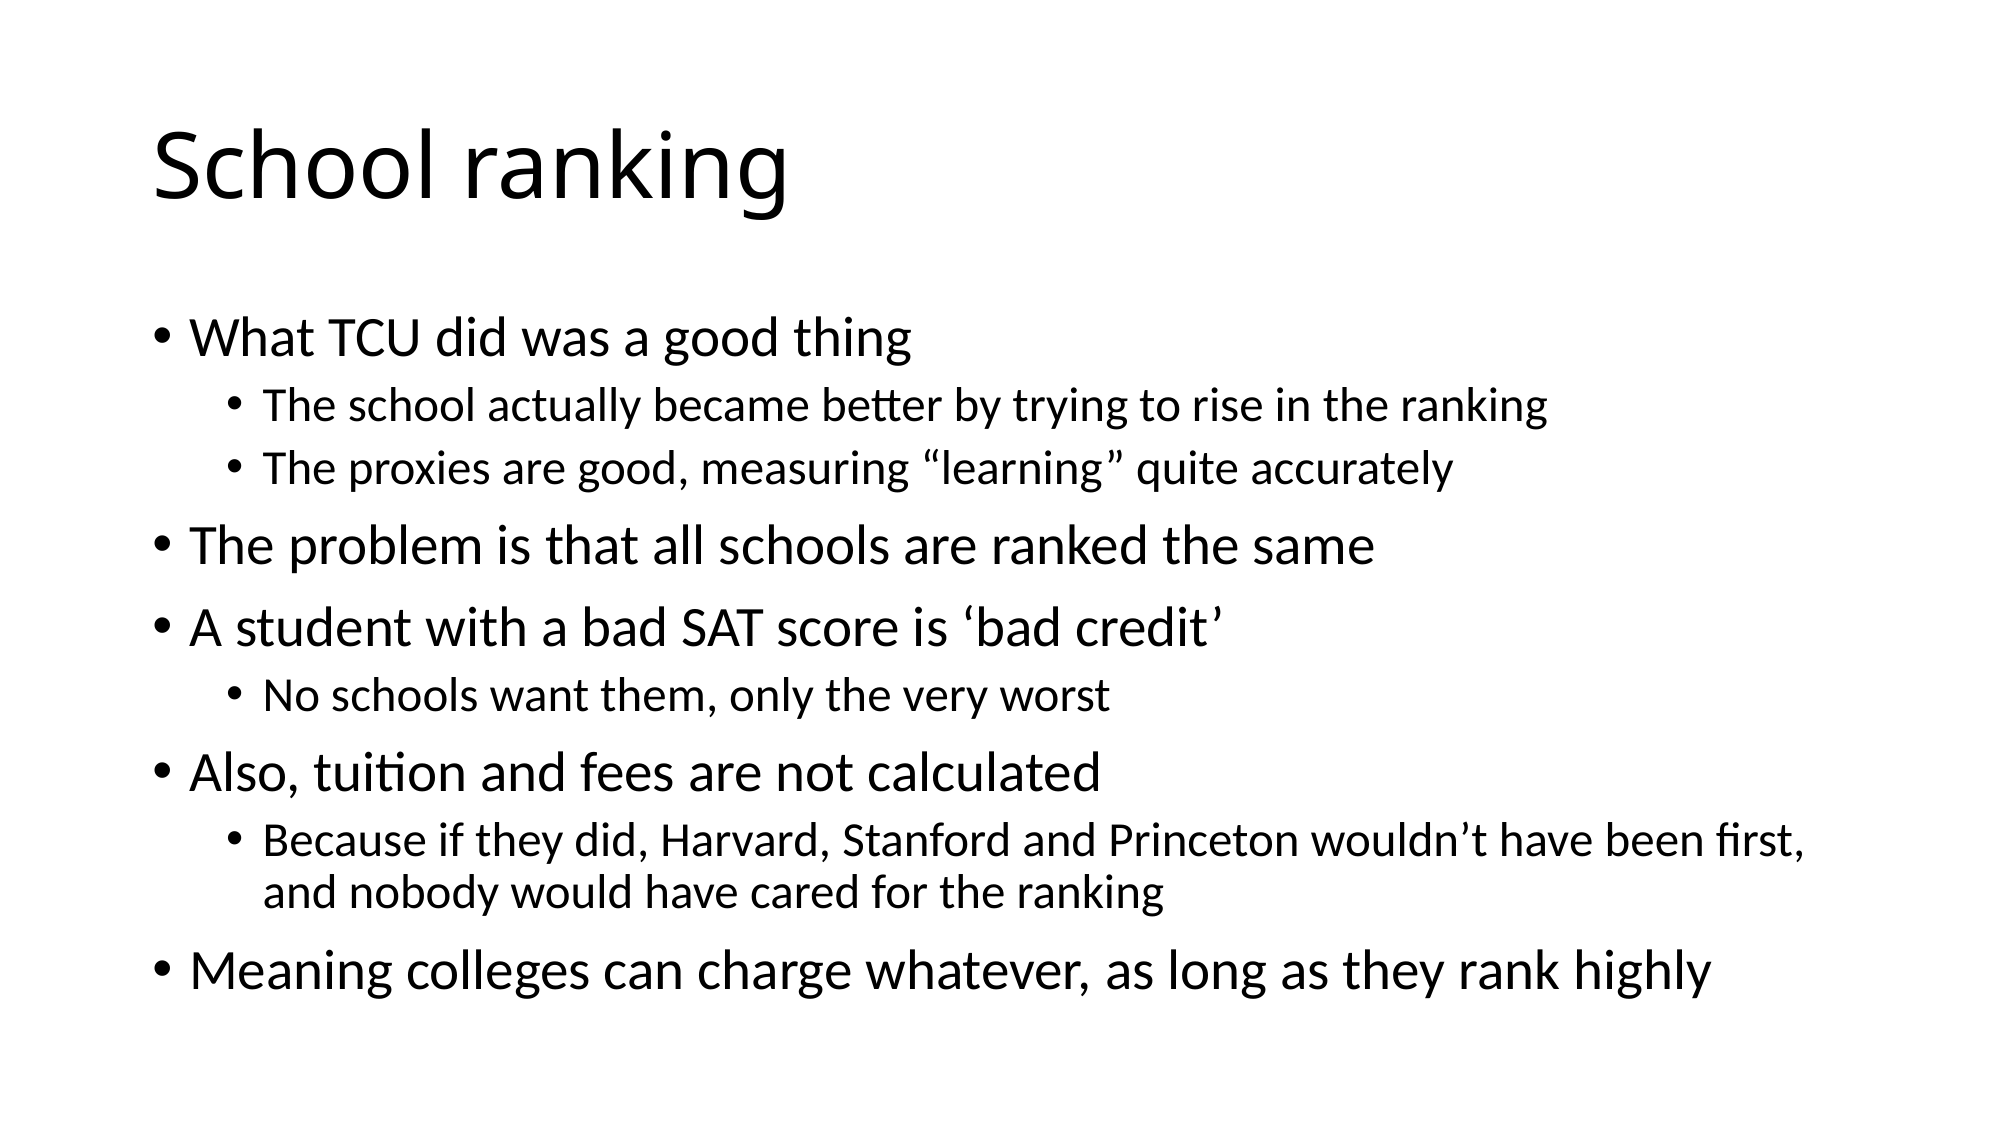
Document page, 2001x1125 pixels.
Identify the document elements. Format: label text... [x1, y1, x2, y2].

title School ranking [137, 59, 1863, 278]
list What TCU did was a good thing The school actually became better by trying to rise in the ranking The proxies are good, measuring “learning” quite accurately The problem is that all schools are ranked the same A student with a bad SAT score is ‘bad credit’ No schools want them, only the very worst Also, tuition and fees are not calculated Because if they did, Harvard, Stanford and Princeton wouldn’t have been first, and nobody would have cared for the ranking Meaning colleges can charge whatever, as long as they rank highly [137, 299, 1863, 1014]
